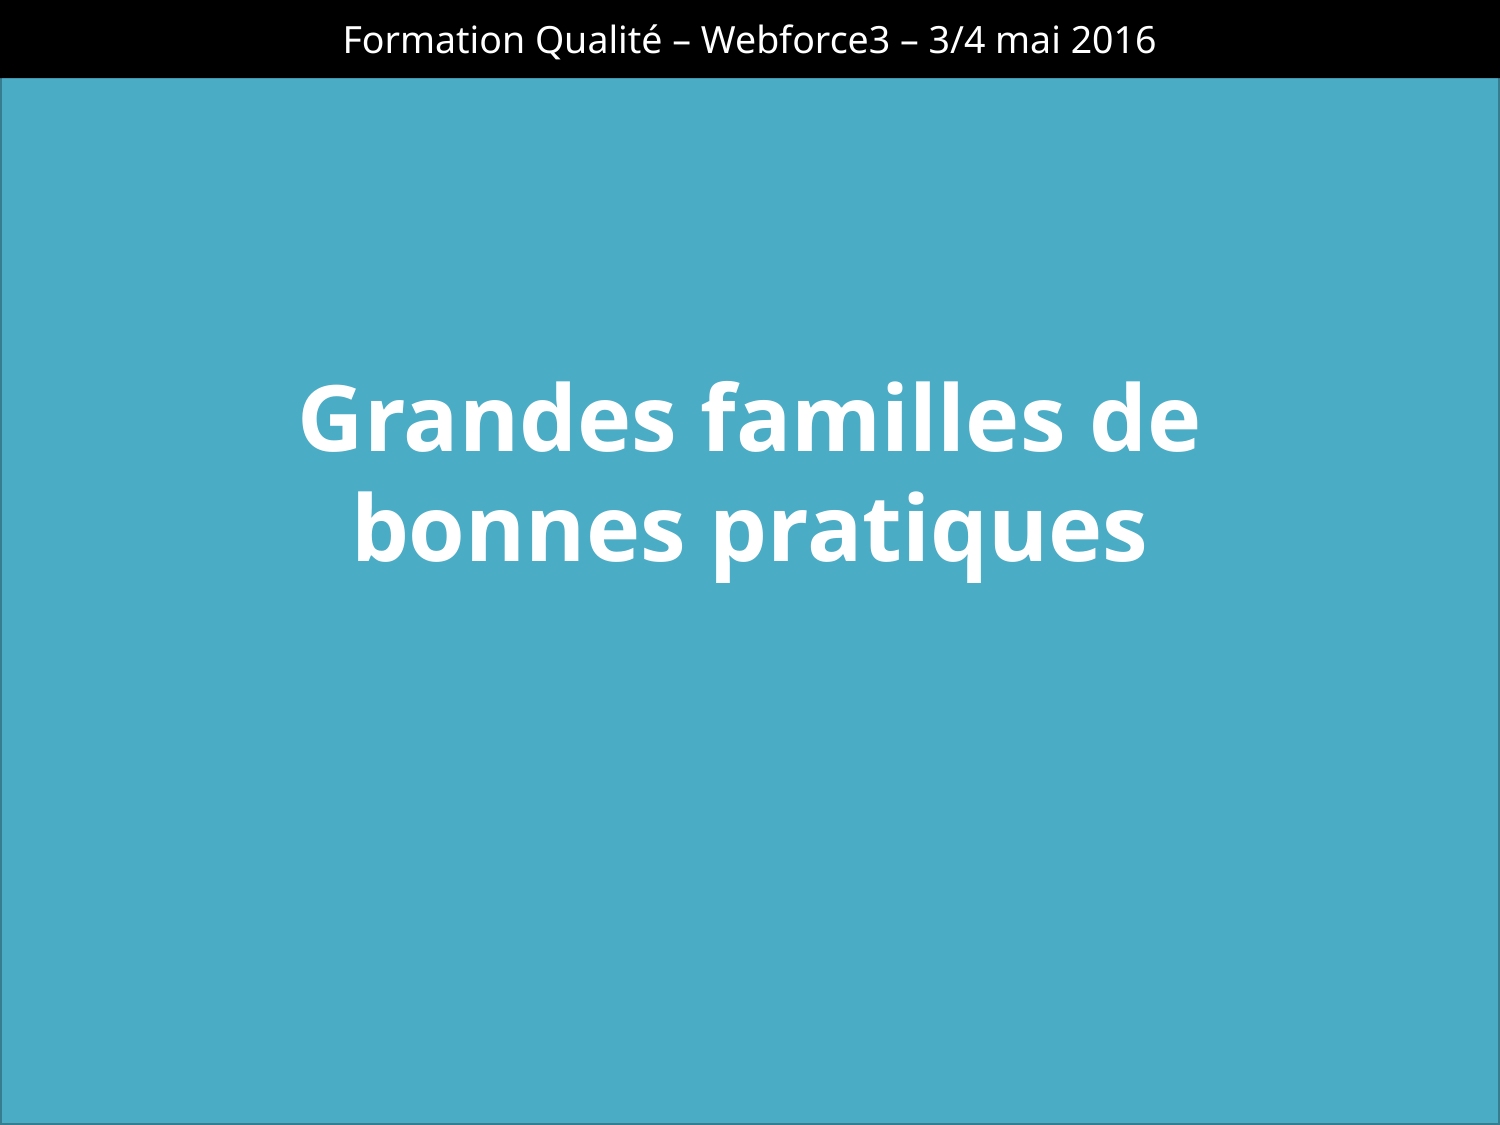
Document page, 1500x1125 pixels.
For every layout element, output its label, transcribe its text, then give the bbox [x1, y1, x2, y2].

text_box Formation Qualité – Webforce3 – 3/4 mai 2016 [0, 0, 1500, 79]
title Grandes familles de bonnes pratiques [112, 349, 1388, 591]
